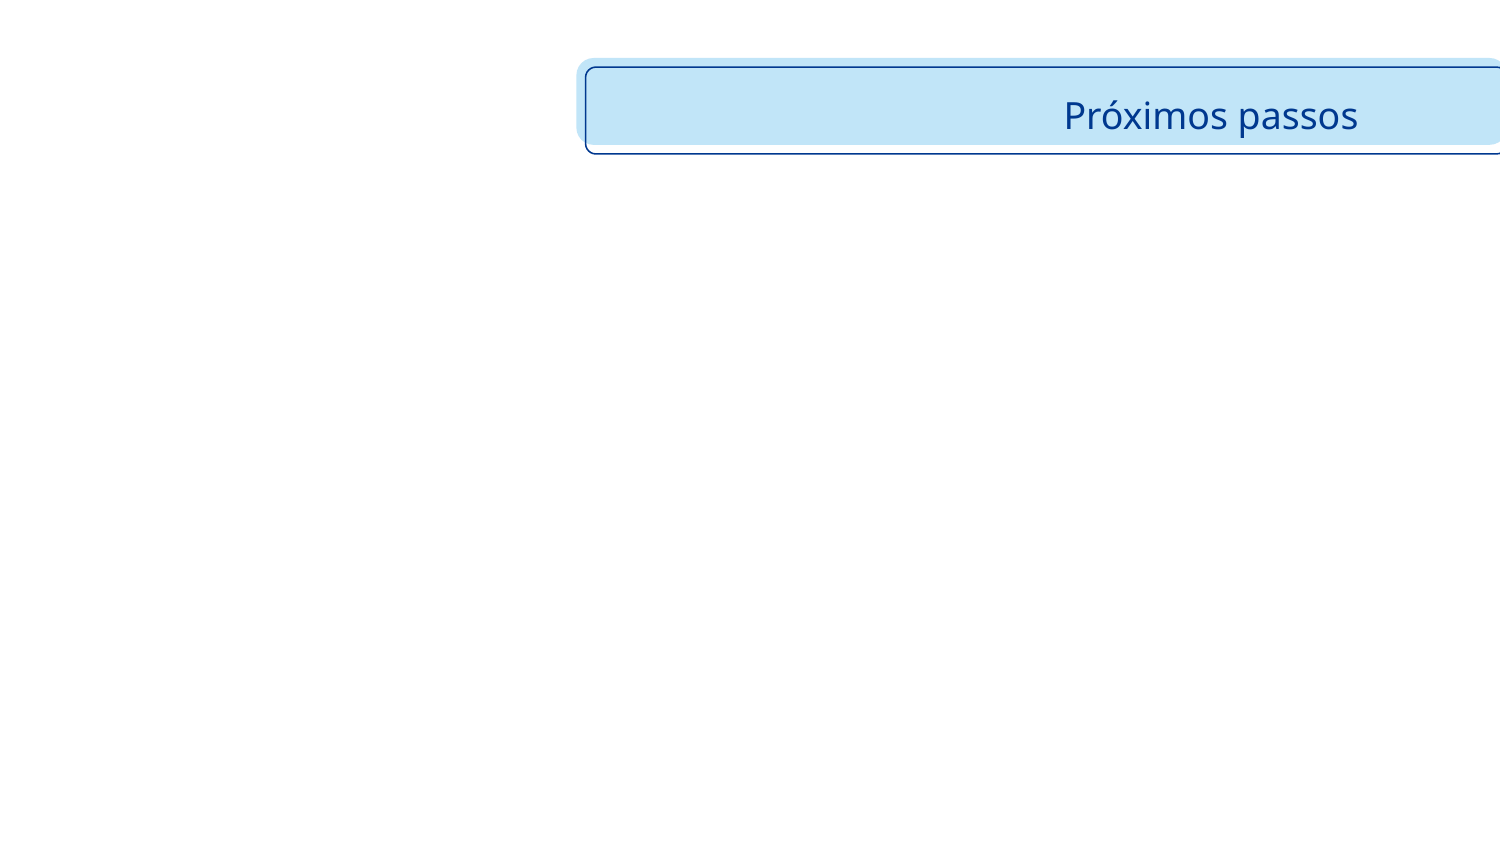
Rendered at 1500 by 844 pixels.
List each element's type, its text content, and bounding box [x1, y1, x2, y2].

title Próximos passos [849, 75, 1374, 154]
